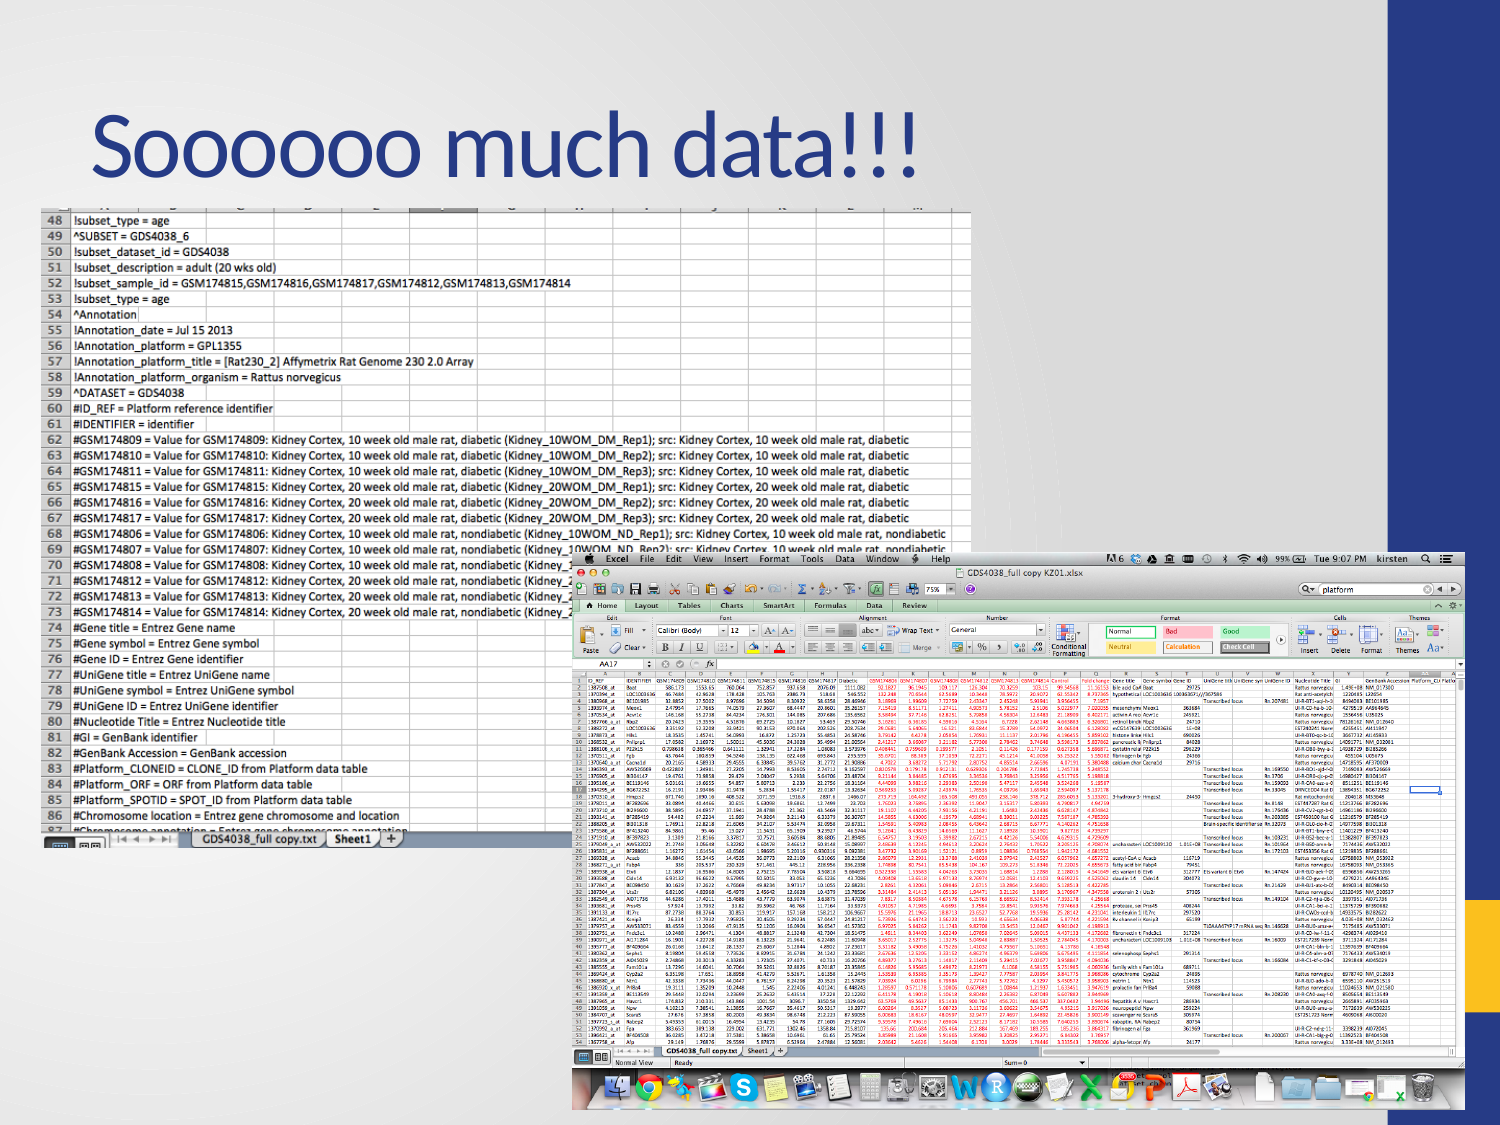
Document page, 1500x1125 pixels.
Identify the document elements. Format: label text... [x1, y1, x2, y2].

title Soooooo much data!!! [75, 45, 1325, 233]
picture [40, 207, 1465, 1110]
